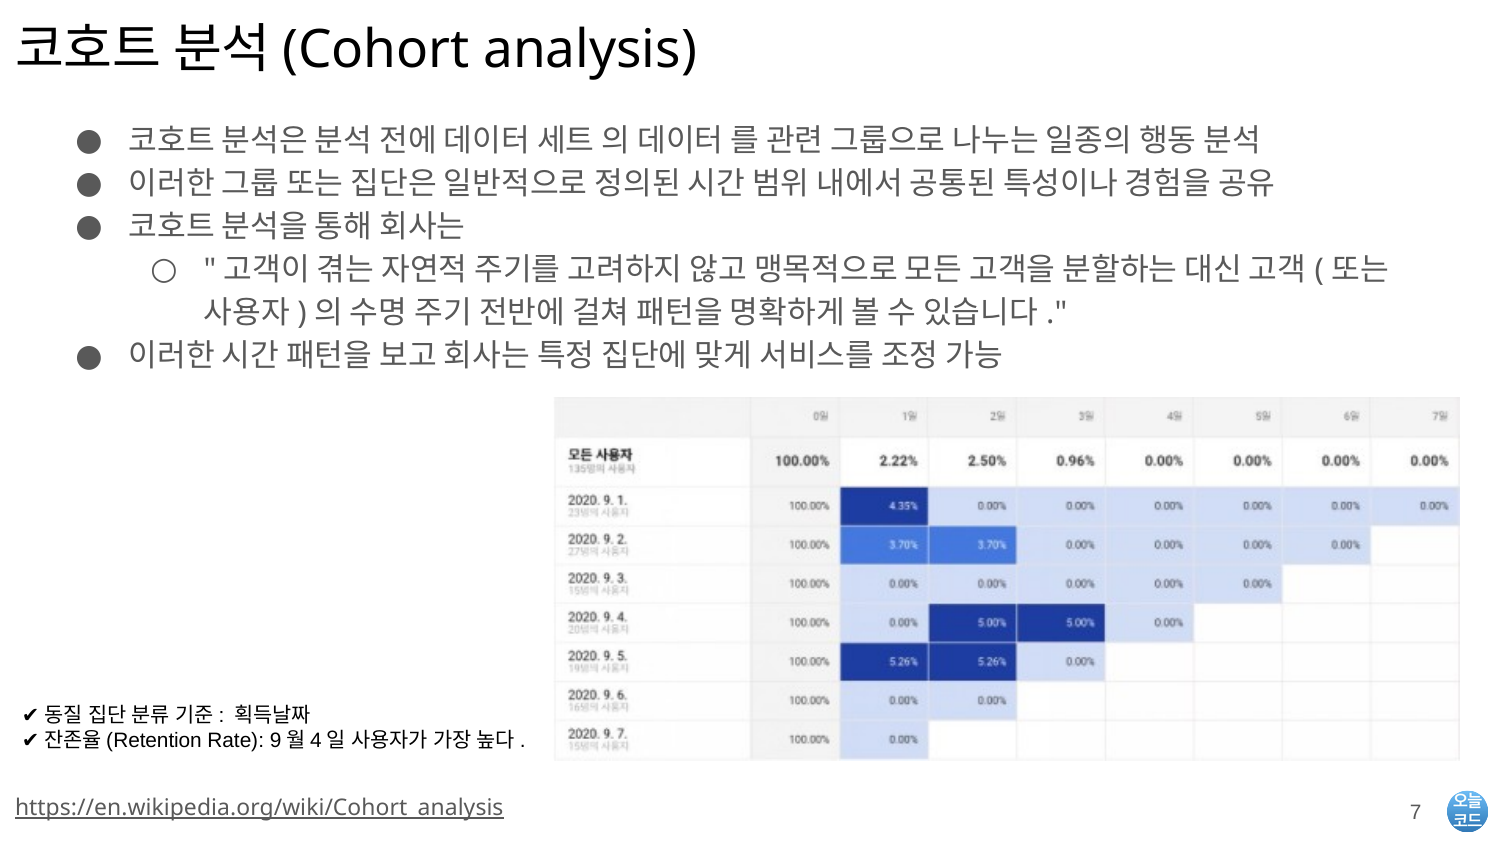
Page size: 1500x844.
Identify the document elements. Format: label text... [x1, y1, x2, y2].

picture [553, 397, 1460, 761]
slide_number ‹#› [1346, 778, 1437, 844]
list 코호트 분석은 분석 전에 데이터 세트 의 데이터 를 관련 그룹으로 나누는 일종의 행동 분석 이러한 그룹 또는 집단은 일반적으로 정의된 시간 범위 내에서 공통된 특성이나 경험을 공유 코호트 분석을 통해 회사는 "고객이 겪는 자연적 주기를 고려하지 않고 맹목적으로 모든 고객을 분할하는 대신 고객(또는 사용자)의 수명 주기 전반에 걸쳐 패턴을 명확하게 볼 수 있습니다." 이러한 시간 패턴을 보고 회사는 특정 집단에 맞게 서비스를 조정 가능 [38, 99, 1437, 687]
text_box ✔동질 집단 분류 기준: 획득날짜 ✔잔존율(Retention Rate): 9월4일 사용자가 가장 높다. [6, 687, 555, 768]
list https://en.wikipedia.org/wiki/Cohort_analysis [0, 767, 1500, 844]
title 코호트 분석(Cohort analysis) [0, 0, 1398, 94]
